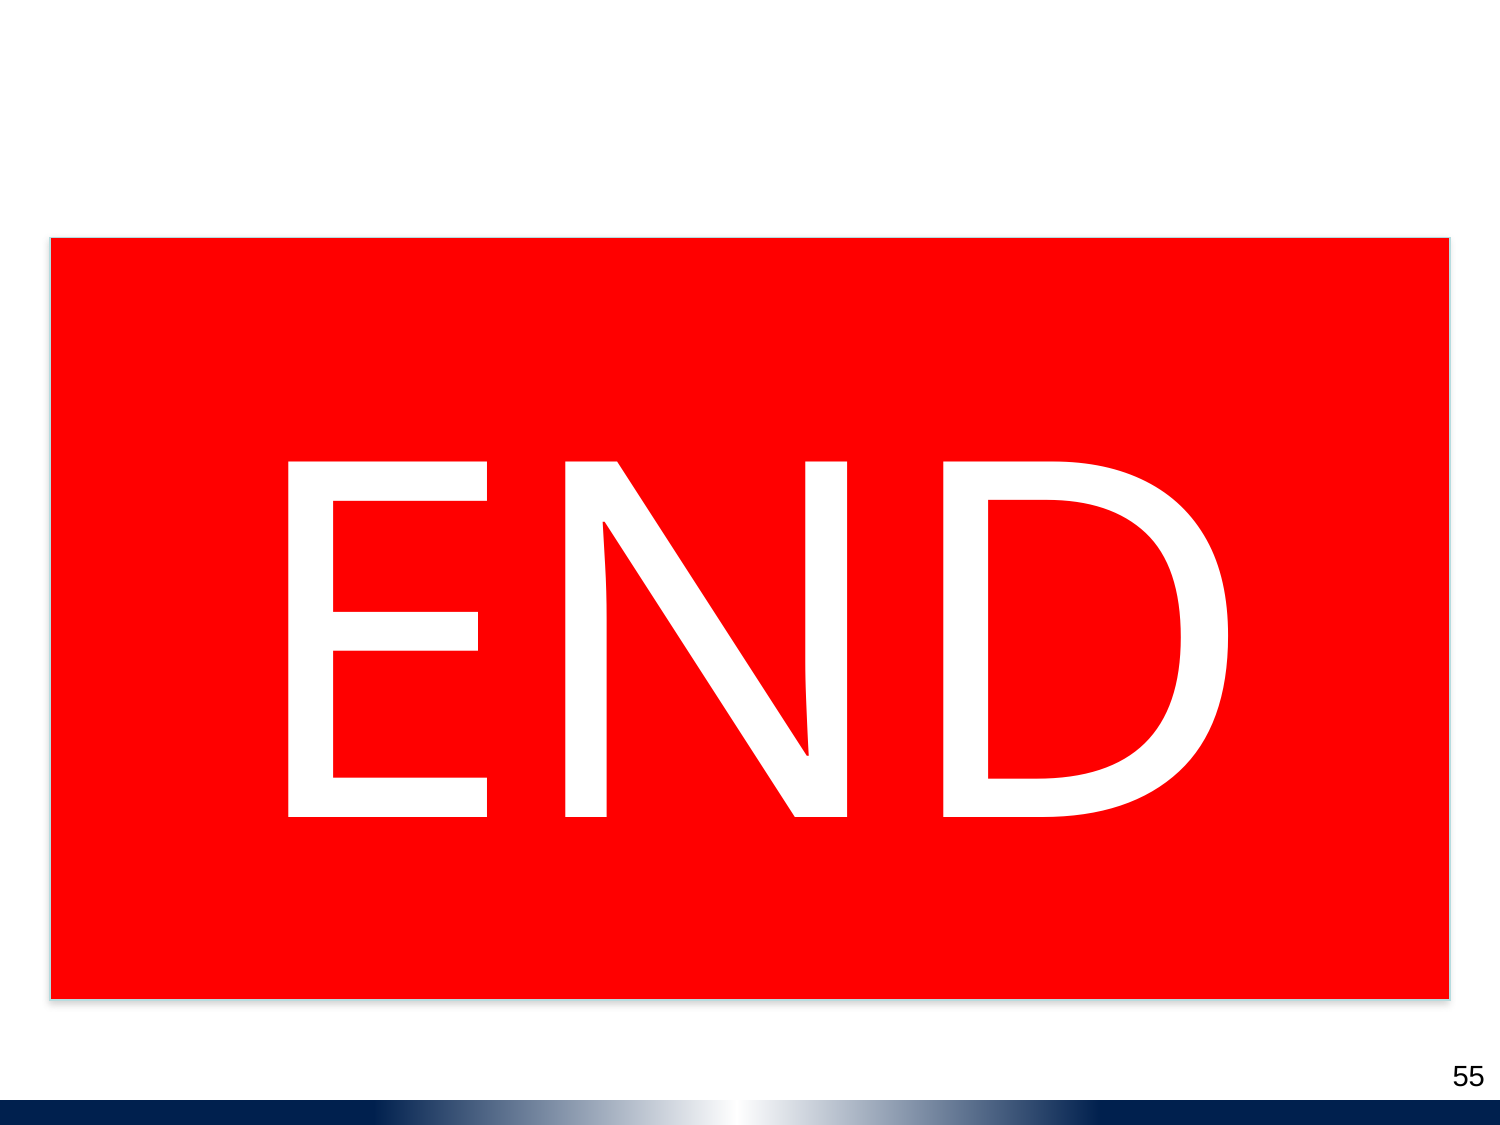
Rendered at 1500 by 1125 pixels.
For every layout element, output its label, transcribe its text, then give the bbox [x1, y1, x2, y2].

slide_number 55 [1149, 1049, 1500, 1125]
text_box END [50, 237, 1450, 1000]
